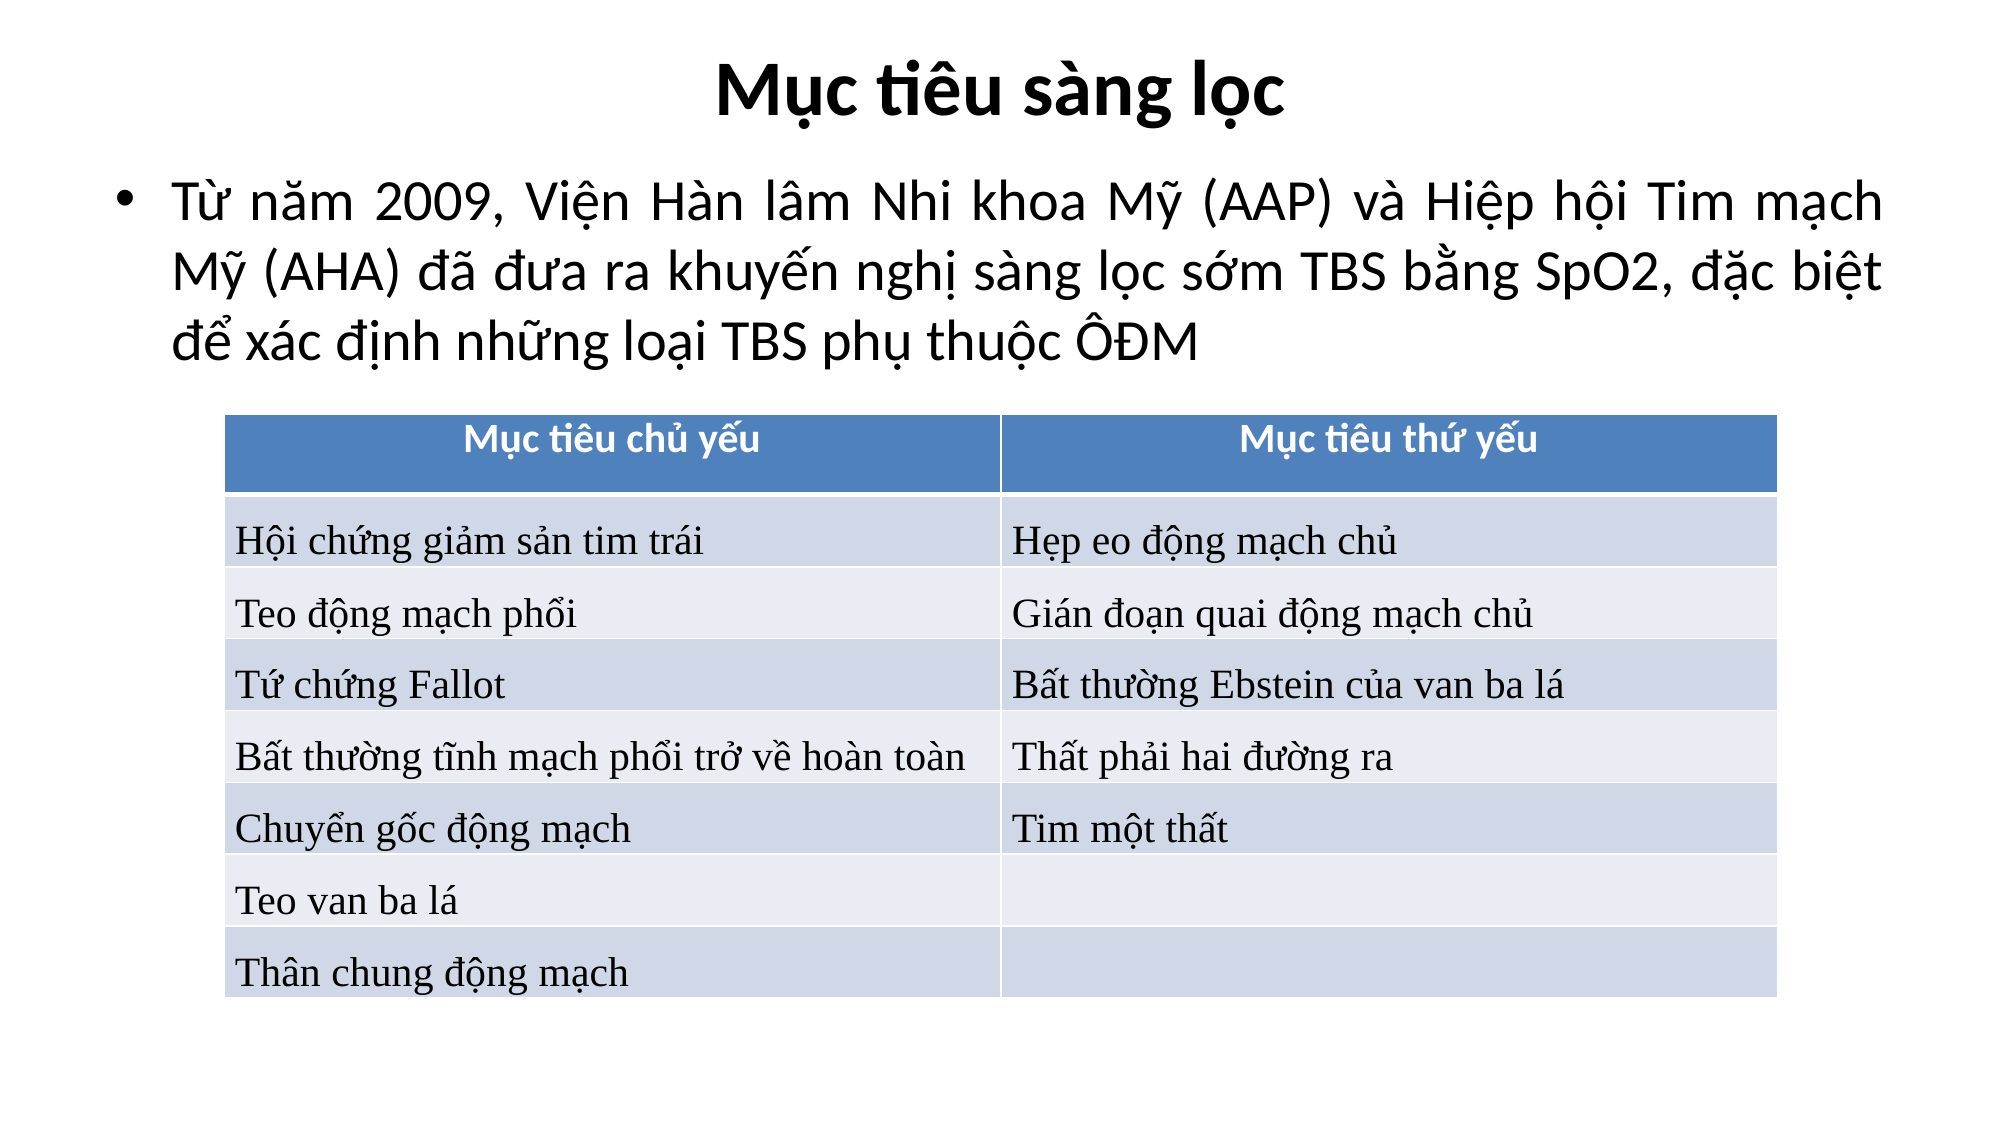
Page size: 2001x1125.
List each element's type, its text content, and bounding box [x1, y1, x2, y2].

table_cell [1002, 855, 1777, 925]
table_cell Hẹp eo động mạch chủ [1002, 497, 1777, 566]
table_cell Bất thường tĩnh mạch phổi trở về hoàn toàn [225, 711, 1000, 782]
table_cell Gián đoạn quai động mạch chủ [1002, 568, 1777, 638]
table_cell Bất thường Ebstein của van ba lá [1002, 639, 1777, 710]
table_cell Thất phải hai đường ra [1002, 711, 1777, 782]
table_cell Teo van ba lá [225, 855, 1000, 925]
table_cell Chuyển gốc động mạch [225, 783, 1000, 853]
table_header Mục tiêu chủ yếu [225, 415, 1000, 492]
table_cell Teo động mạch phổi [225, 568, 1000, 638]
table_cell [1002, 927, 1777, 997]
table_cell Tim một thất [1002, 783, 1777, 853]
list Từ năm 2009, Viện Hàn lâm Nhi khoa Mỹ (AAP) và Hiệp hội Tim mạch Mỹ (AHA) đã đưa ra khuyến nghị sàng lọc sớm TBS bằng SpO2, đặc biệt để xác định những loại TBS phụ thuộc ÔĐM [99, 154, 1900, 1005]
title Mục tiêu sàng lọc [99, 29, 1900, 139]
table_cell Thân chung động mạch [225, 927, 1000, 997]
table_header Mục tiêu thứ yếu [1002, 415, 1777, 492]
table_cell Tứ chứng Fallot [225, 639, 1000, 710]
table_cell Hội chứng giảm sản tim trái [225, 497, 1000, 566]
